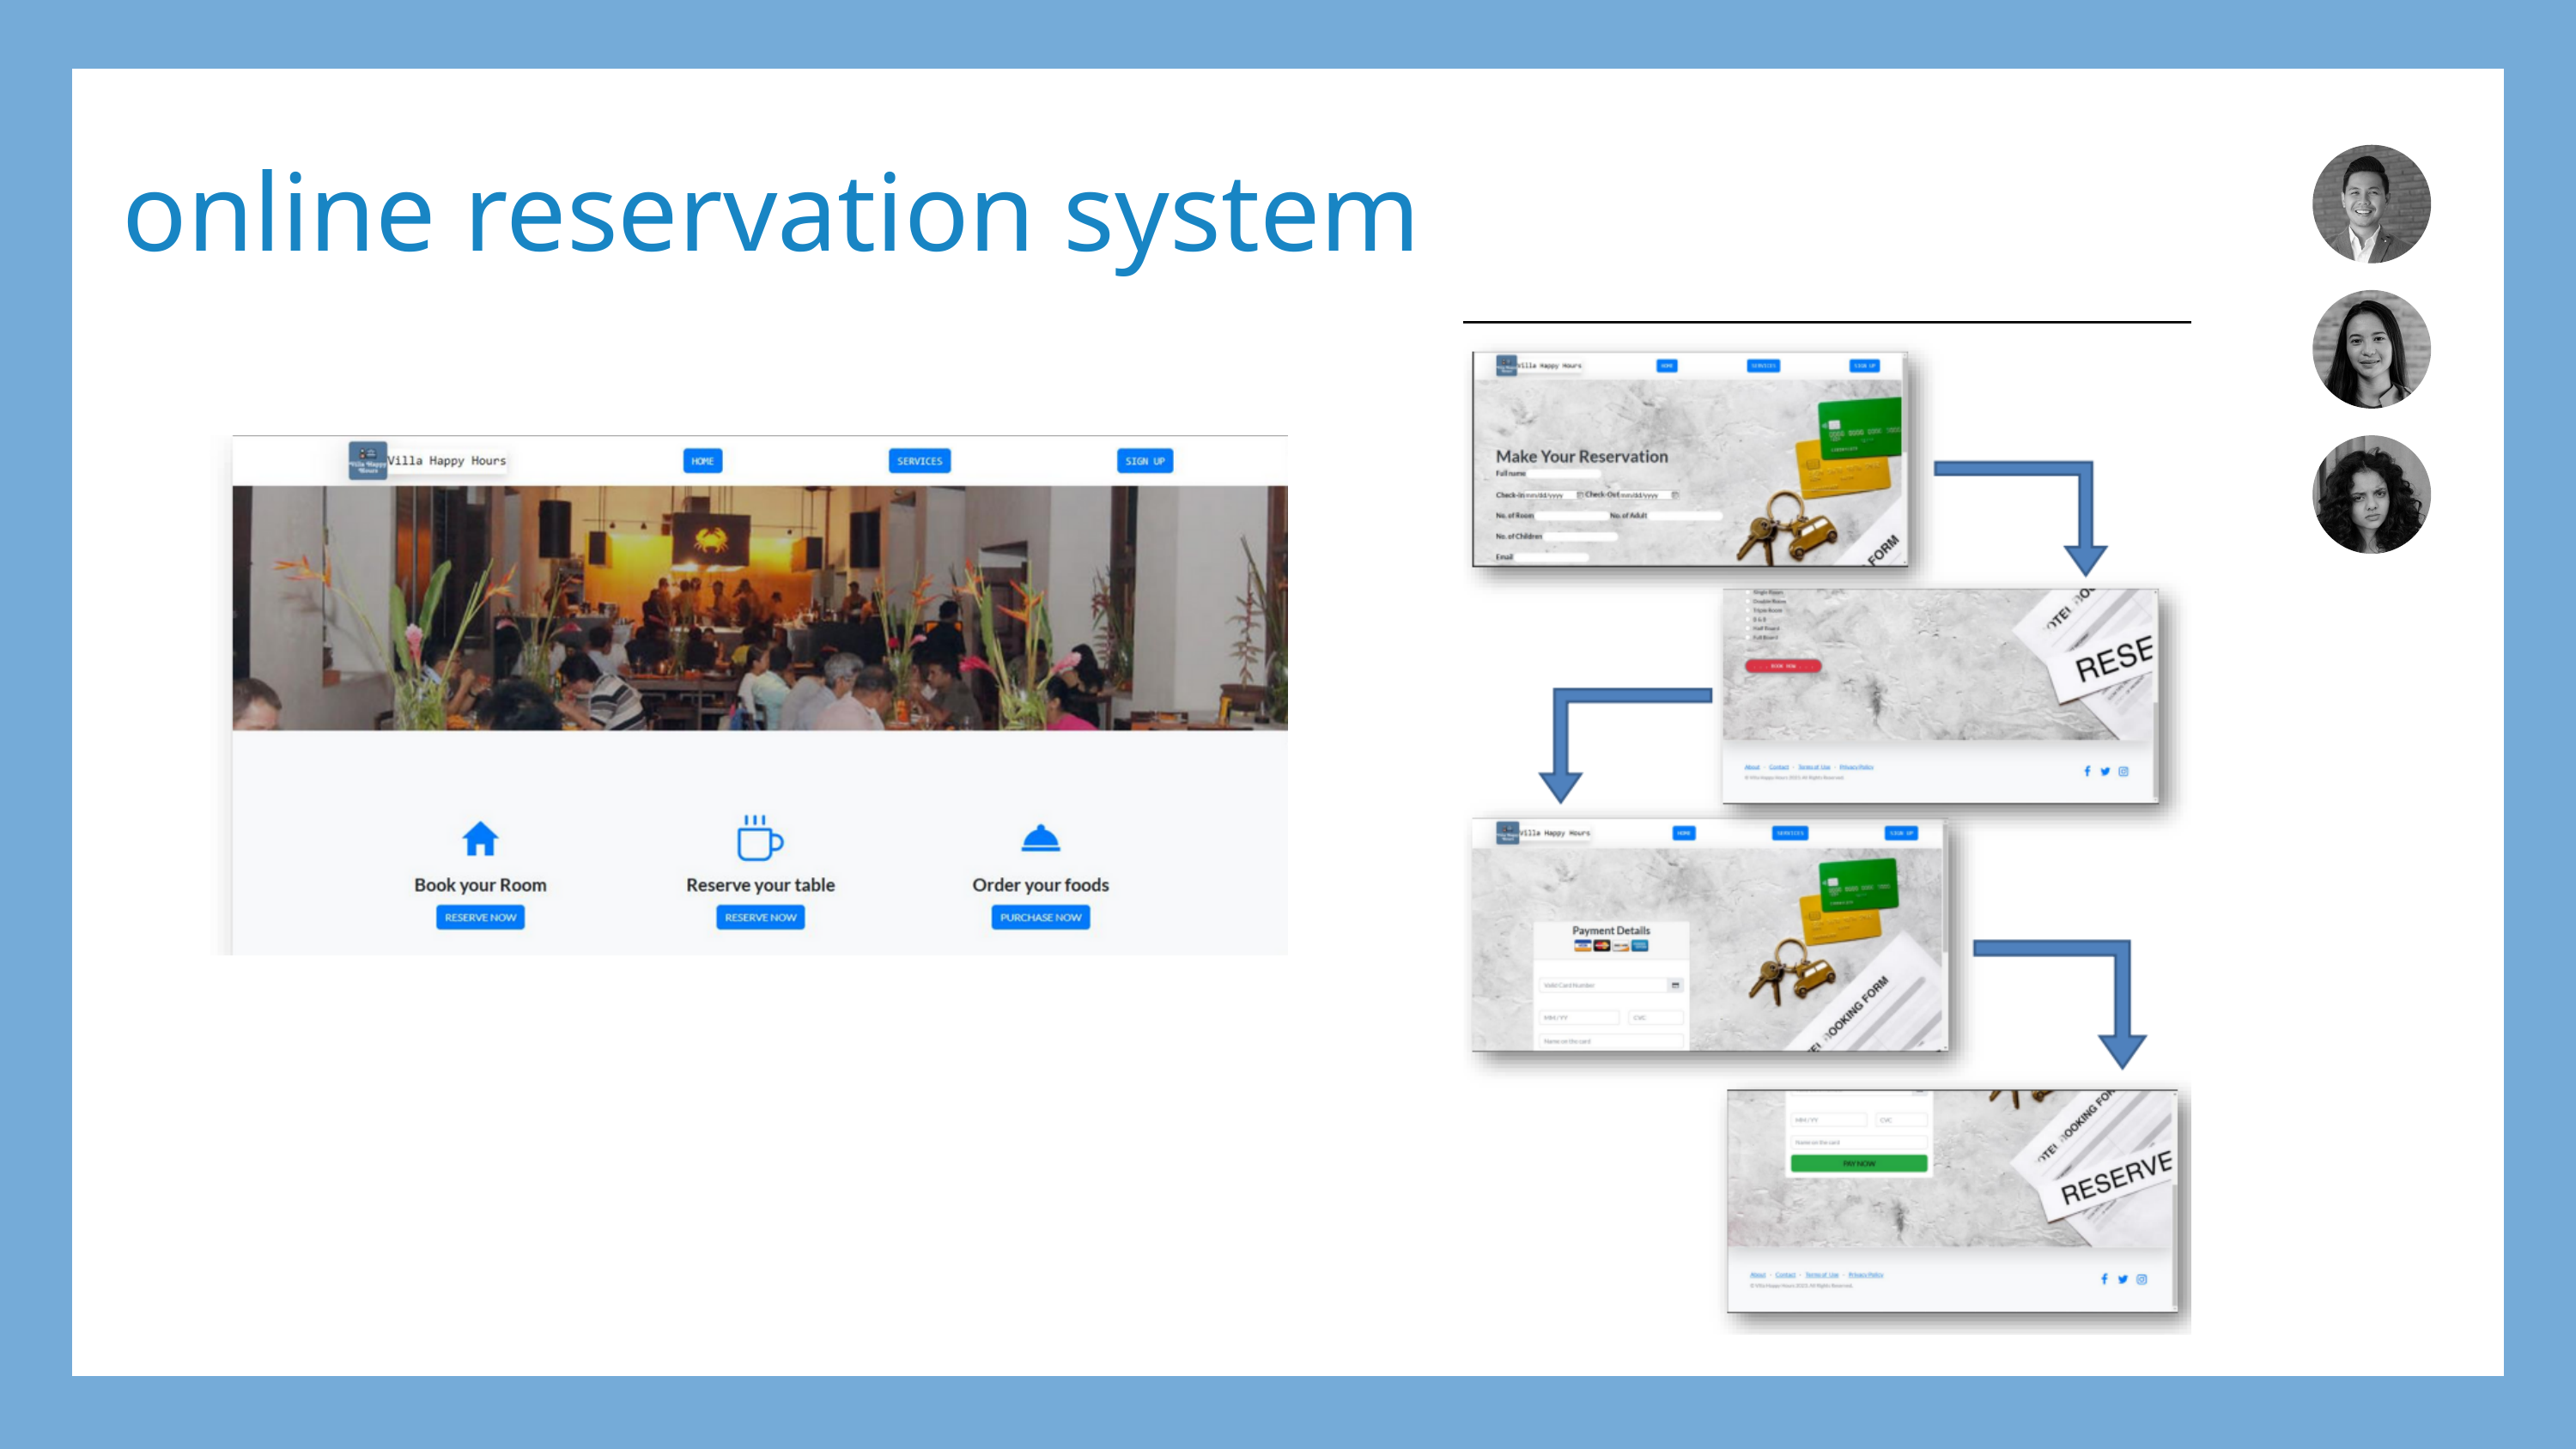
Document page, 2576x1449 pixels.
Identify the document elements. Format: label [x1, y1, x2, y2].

picture [209, 434, 1289, 955]
picture [1462, 320, 2191, 1336]
text_box [2312, 289, 2432, 409]
text_box [2312, 434, 2432, 555]
text_box [72, 68, 2504, 1377]
text_box [2312, 144, 2432, 264]
